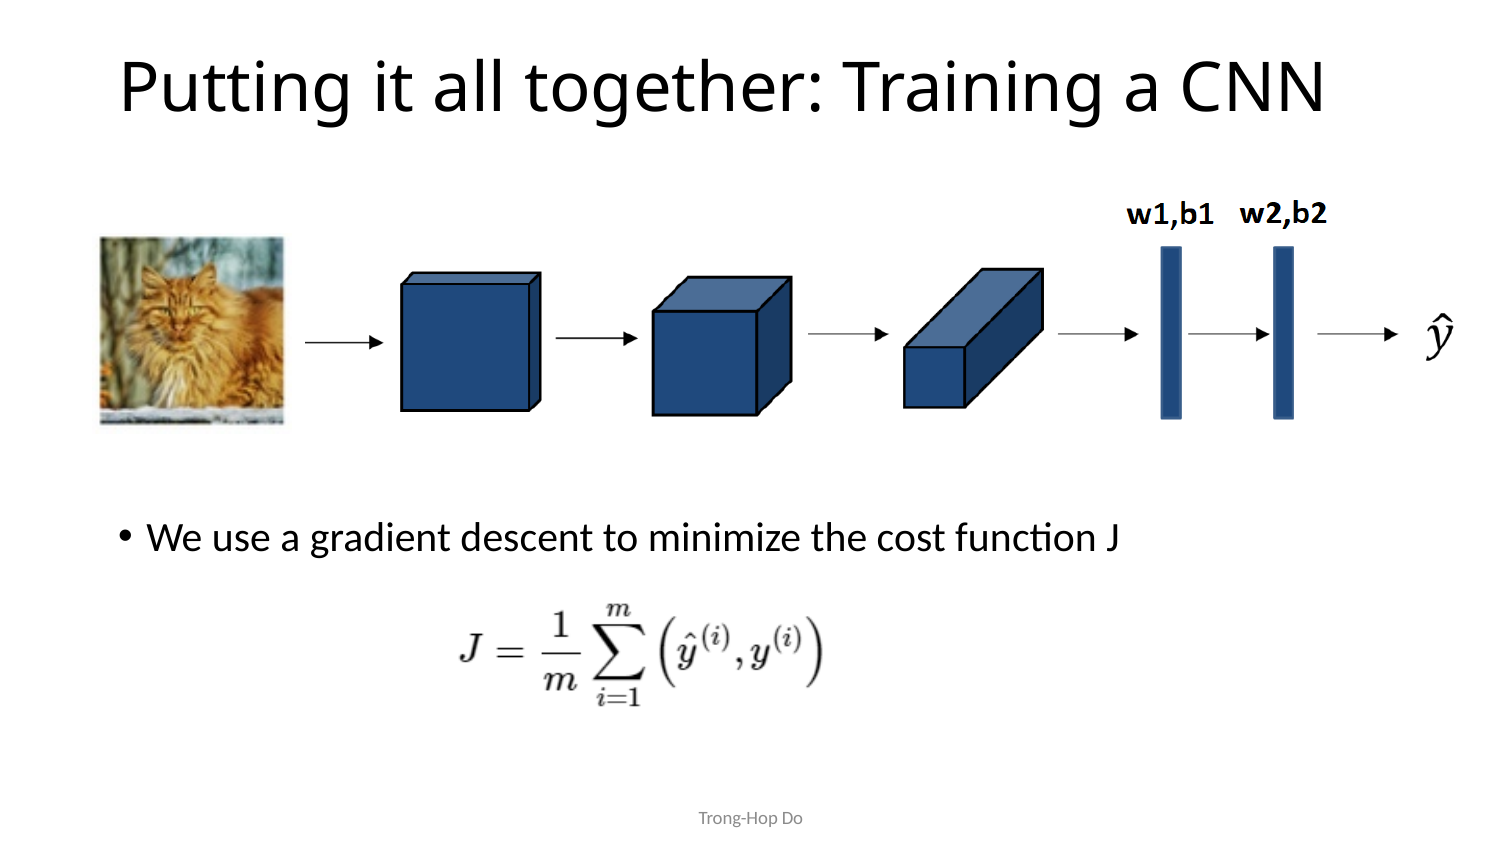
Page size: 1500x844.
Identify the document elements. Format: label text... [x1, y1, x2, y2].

title Putting it all together: Training a CNN [103, 44, 1397, 135]
list We use a gradient descent to minimize the cost function J [103, 509, 1397, 760]
picture [437, 582, 835, 730]
footer Trong-Hop Do [496, 782, 1004, 827]
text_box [92, 159, 1500, 509]
